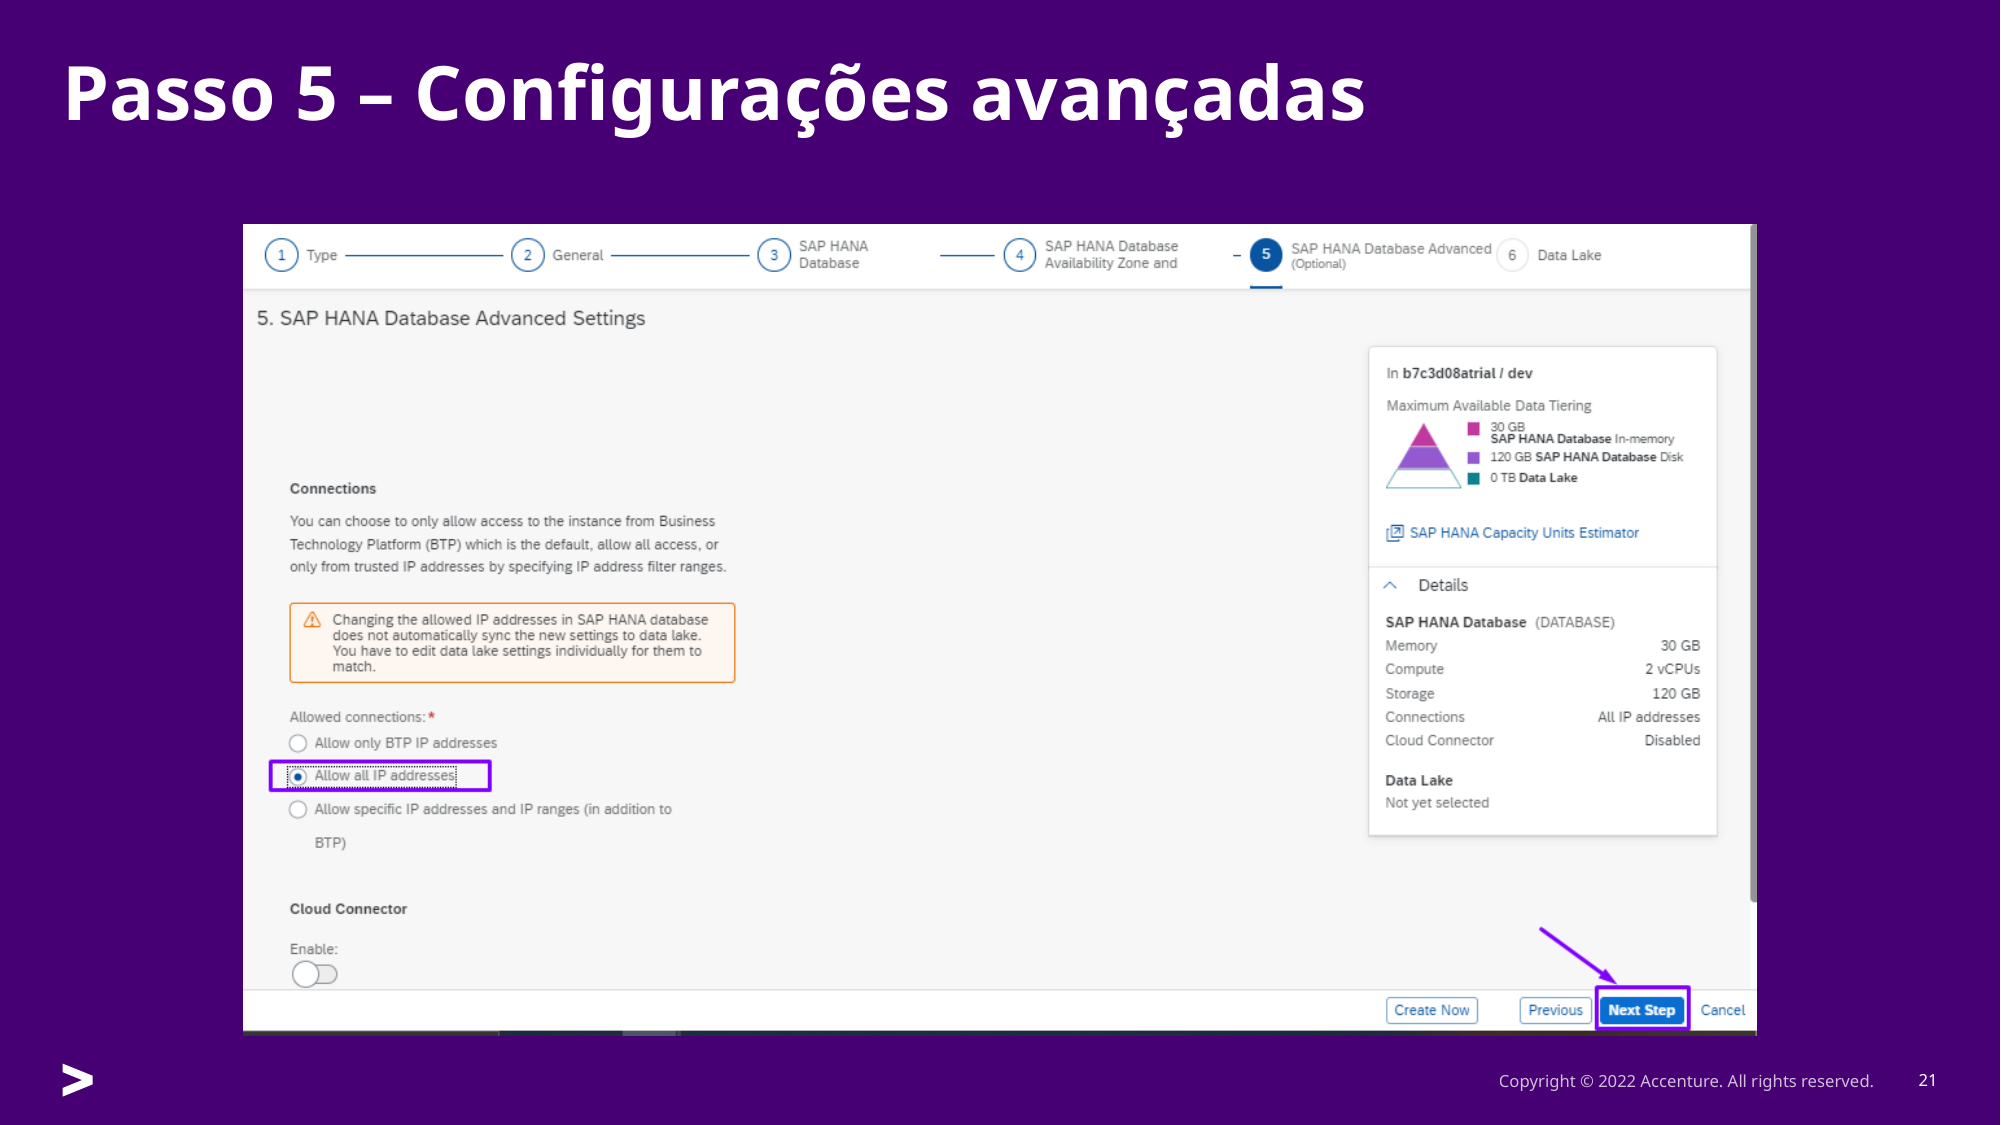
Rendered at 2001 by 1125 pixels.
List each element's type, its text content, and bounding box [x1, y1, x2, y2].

footer Copyright © 2022 Accenture. All rights reserved. [1200, 1064, 1875, 1097]
title Passo 5 – Configurações avançadas [62, 62, 1938, 225]
slide_number 21 [1883, 1064, 1938, 1098]
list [243, 224, 1757, 1036]
